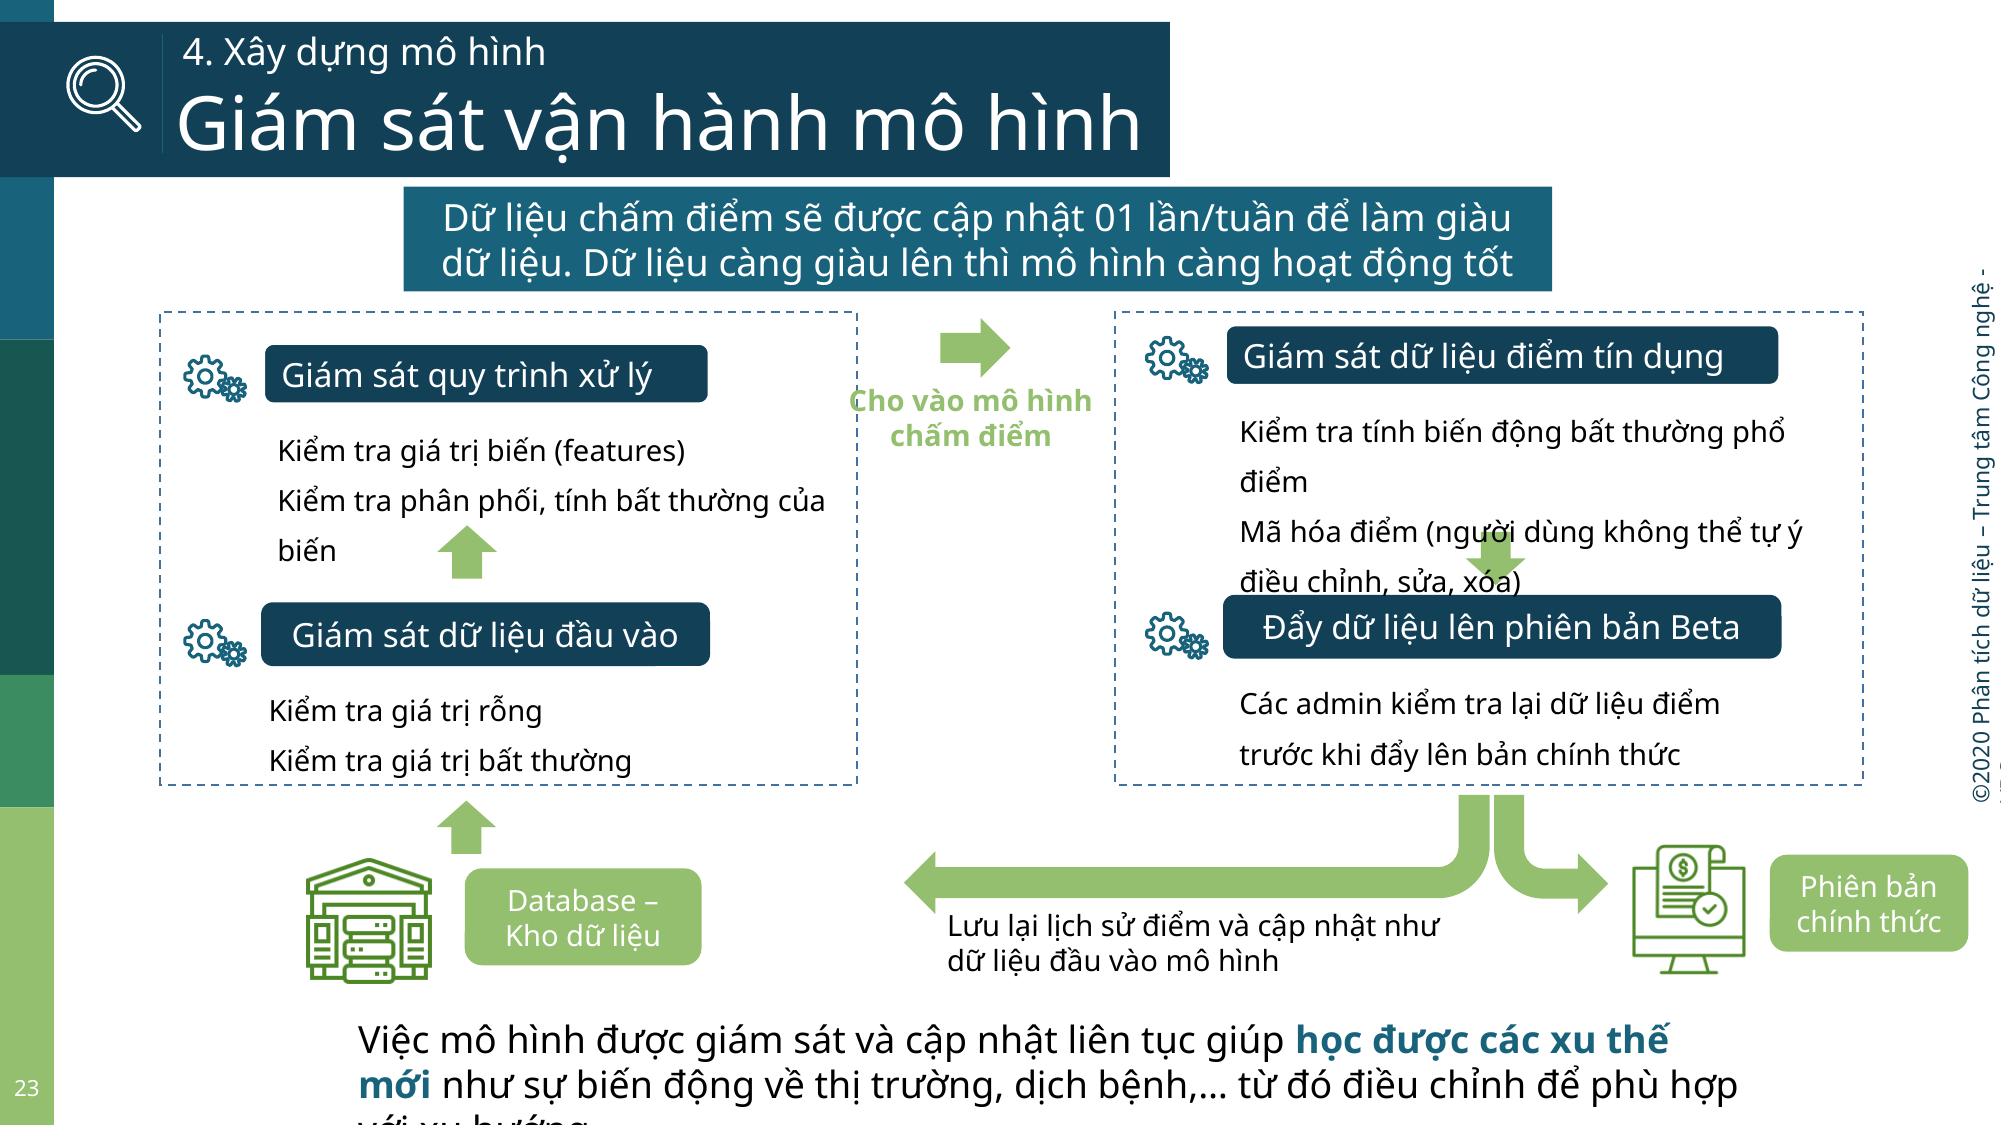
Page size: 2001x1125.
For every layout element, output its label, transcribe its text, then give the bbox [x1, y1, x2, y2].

text_box Dữ liệu chấm điểm sẽ được cập nhật 01 lần/tuần để làm giàu dữ liệu. Dữ liệu càng giàu lên thì mô hình càng hoạt động tốt [403, 186, 1553, 292]
text_box Cho vào mô hình chấm điểm [832, 374, 1110, 460]
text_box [67, 57, 140, 131]
text_box Database – Kho dữ liệu [466, 869, 700, 964]
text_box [1146, 337, 1208, 383]
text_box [1146, 613, 1208, 659]
text_box Việc mô hình được giám sát và cập nhật liên tục giúp học được các xu thế mới như sự biến động về thị trường, dịch bệnh,… từ đó điều chỉnh để phù hợp với xu hướng [343, 1008, 1756, 1125]
text_box [904, 794, 1490, 911]
text_box Lưu lại lịch sử điểm và cập nhật như dữ liệu đầu vào mô hình [932, 900, 1483, 985]
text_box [184, 620, 246, 666]
text_box [1494, 794, 1609, 915]
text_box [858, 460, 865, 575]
text_box Giám sát vận hành mô hình [160, 68, 1191, 174]
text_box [184, 356, 246, 402]
picture [1622, 843, 1756, 976]
text_box Phiên bản chính thức [1771, 856, 1967, 951]
text_box [1114, 311, 1864, 786]
text_box [433, 799, 499, 855]
picture [304, 856, 434, 986]
slide_number 23 [0, 1054, 66, 1125]
text_box [939, 315, 1012, 374]
text_box [159, 311, 858, 786]
title 4. Xây dựng mô hình [162, 32, 731, 68]
